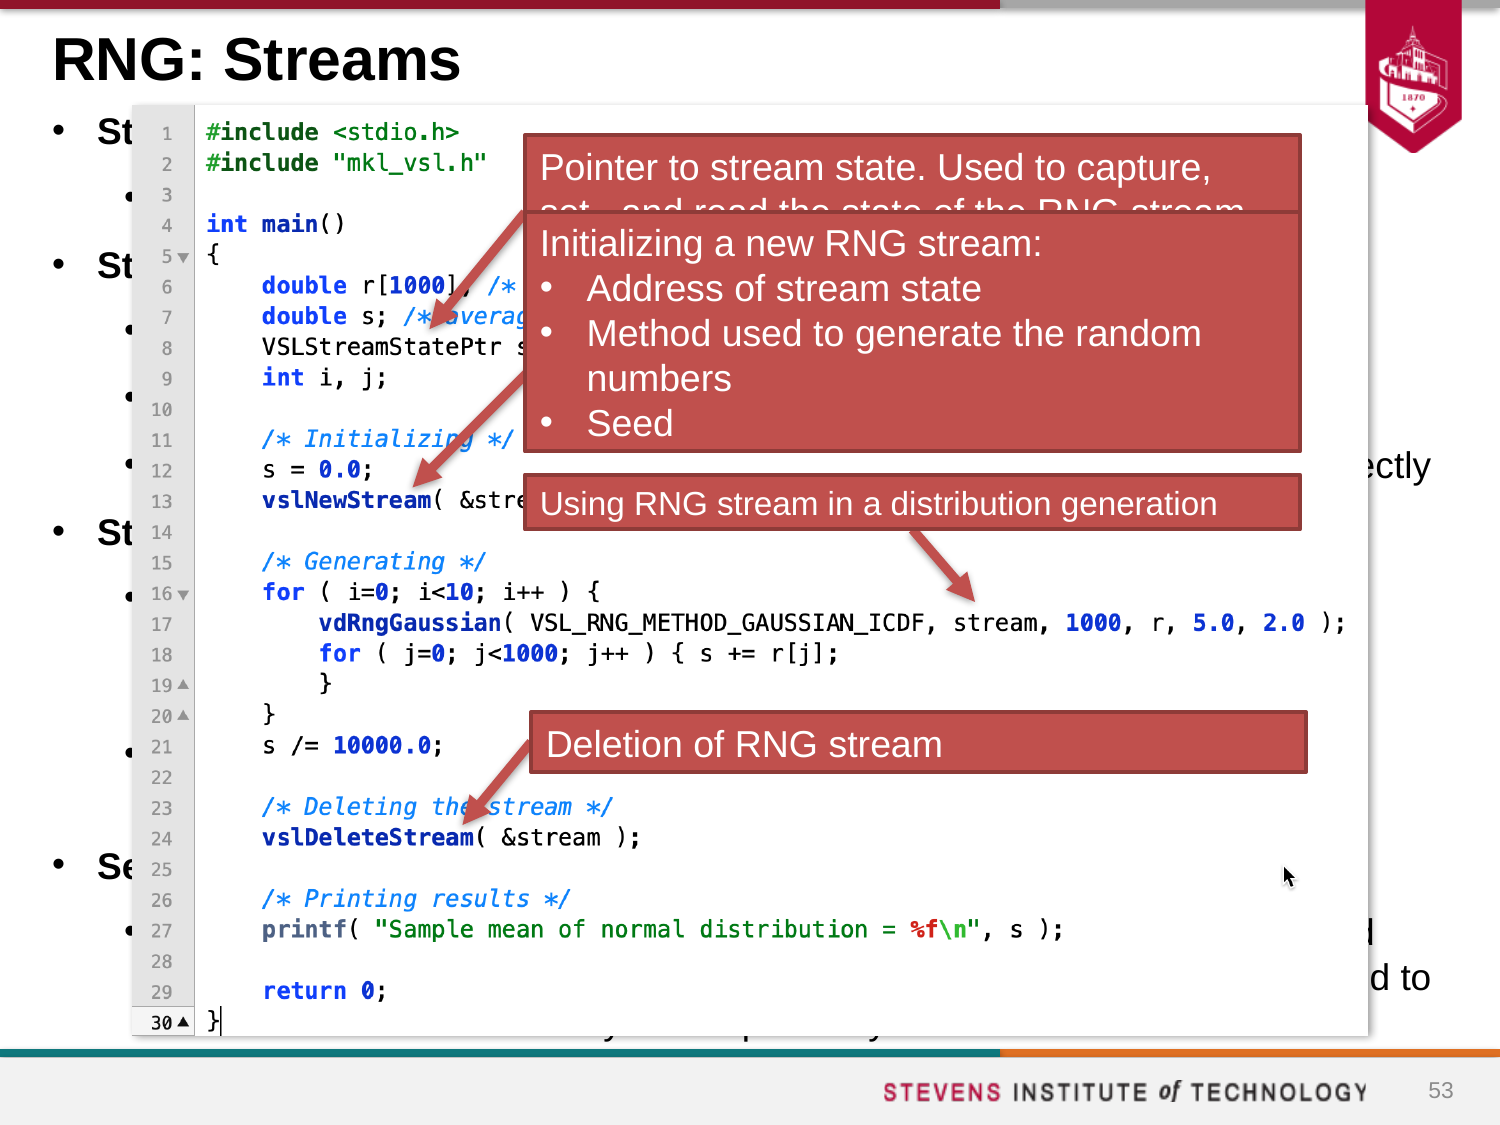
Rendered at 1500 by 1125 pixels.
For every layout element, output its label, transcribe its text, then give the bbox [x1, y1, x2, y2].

slide_number 53 [1401, 1059, 1481, 1120]
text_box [429, 134, 1301, 211]
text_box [462, 711, 1307, 826]
list Stream: Abstract source of random sequences of uniform distribution State Descriptors: Holds state descriptive information for a particular BRNG Is a necessary parameter in each routine of a distribution generator Only the distribution generator routines operate with random streams directly Stream Creation and Deletion: We can create unlimited number of streams by VS Service Routines like NewStream and utilize them in any distribution generator to get the sequence of numbers of given probability distribution When the stream are no longer needed should be deleted calling DeleteStream Service Functions: We are provided with many service functions such as SaveStreamF and LoadStreamF to save random stream descriptive data to a binary file and to read this data from a binary file respectively [37, 100, 1463, 1050]
picture [132, 104, 1368, 1036]
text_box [524, 474, 1301, 603]
title RNG: Streams [37, 12, 1425, 100]
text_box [412, 211, 1301, 488]
